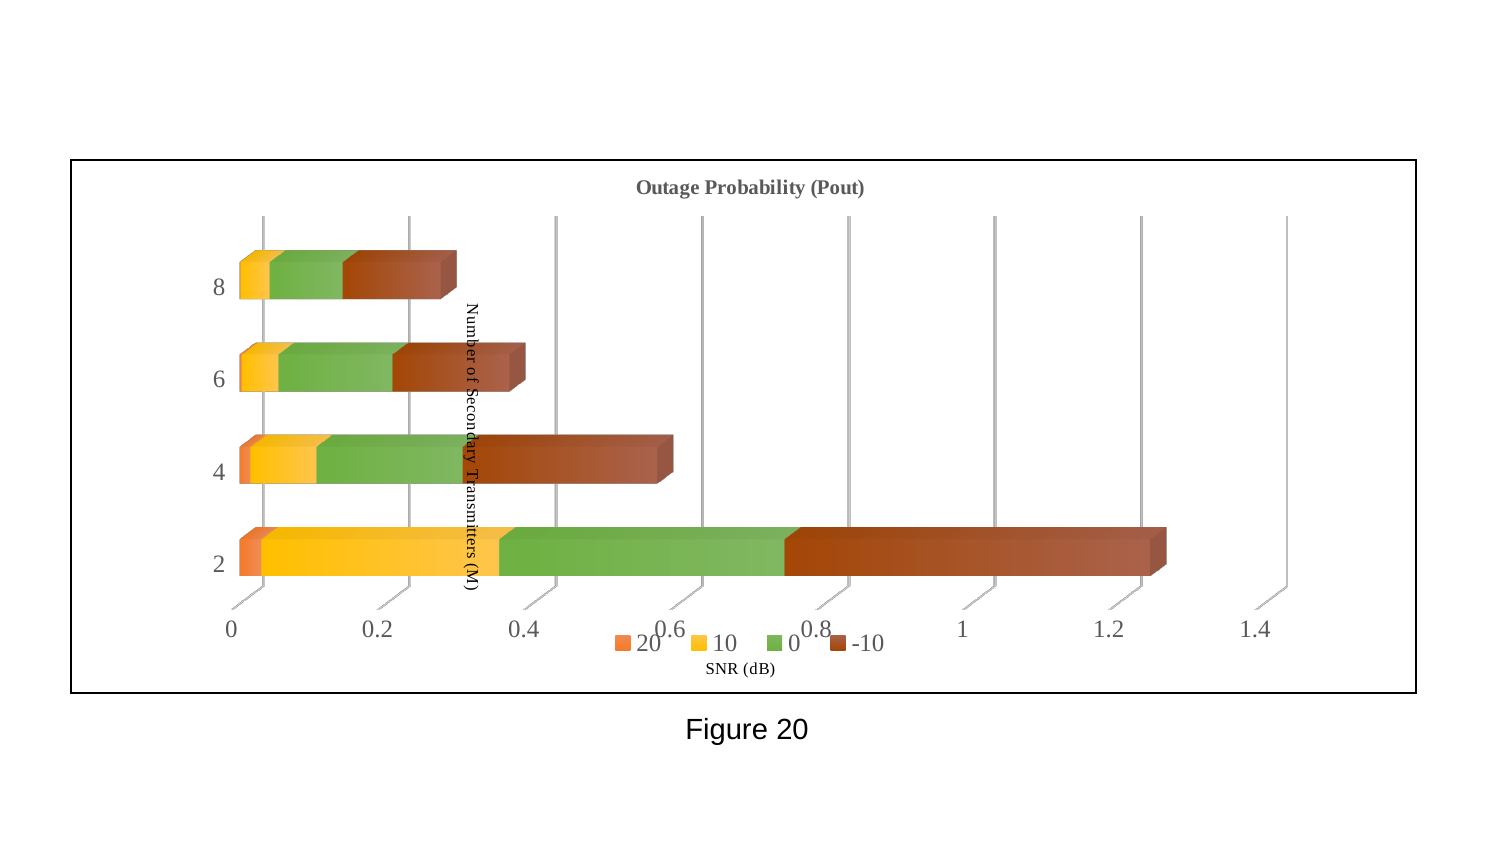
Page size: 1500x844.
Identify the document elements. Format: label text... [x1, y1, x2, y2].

text_box Figure 20 [670, 703, 830, 753]
chart [188, 150, 1312, 703]
text_box [70, 159, 188, 694]
text_box [1312, 159, 1417, 694]
